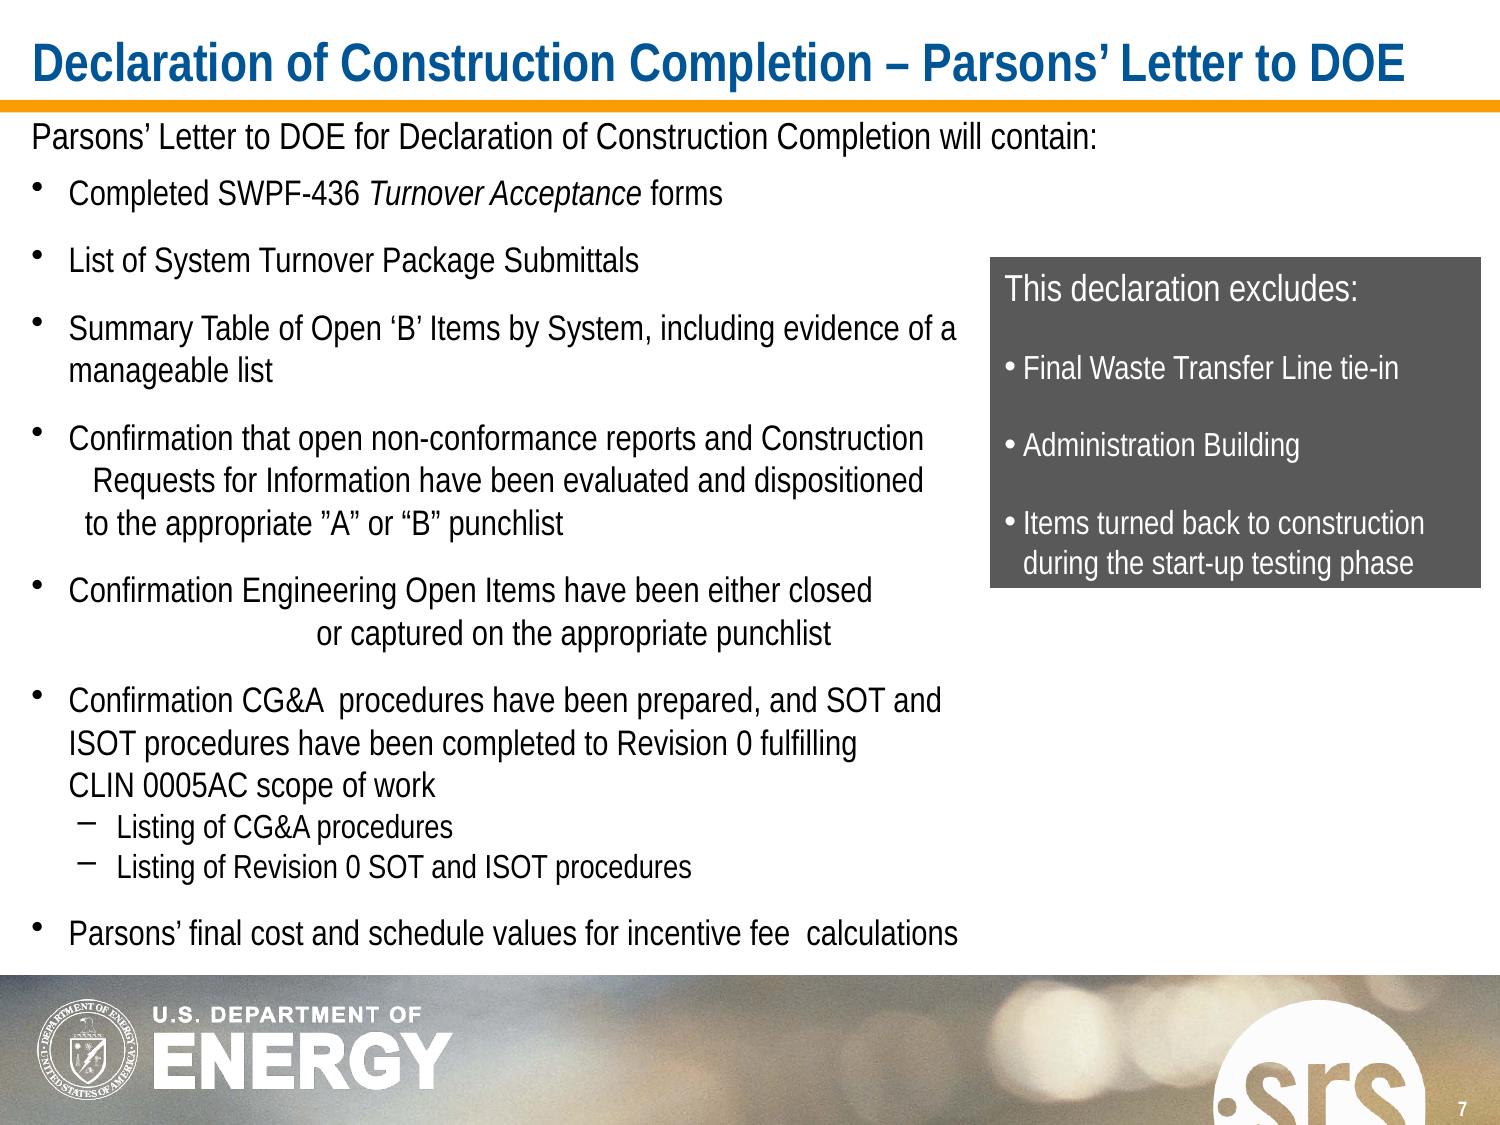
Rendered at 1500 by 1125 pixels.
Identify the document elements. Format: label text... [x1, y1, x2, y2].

list Parsons’ Letter to DOE for Declaration of Construction Completion will contain: Completed SWPF-436 Turnover Acceptance forms List of System Turnover Package Submittals Summary Table of Open ‘B’ Items by System, including evidence of a manageable list Confirmation that open non-conformance reports and Construction Requests for Information have been evaluated and dispositioned to the appropriate ”A” or “B” punchlist Confirmation Engineering Open Items have been either closed or captured on the appropriate punchlist Confirmation CG&A procedures have been prepared, and SOT and ISOT procedures have been completed to Revision 0 fulfilling CLIN 0005AC scope of work Listing of CG&A procedures Listing of Revision 0 SOT and ISOT procedures Parsons’ final cost and schedule values for incentive fee calculations [16, 105, 1128, 868]
text_box This declaration excludes: Final Waste Transfer Line tie-in Administration Building Items turned back to construction during the start-up testing phase [989, 256, 1482, 589]
title Declaration of Construction Completion – Parsons’ Letter to DOE [18, 20, 1456, 113]
picture [0, 975, 1500, 1125]
slide_number 7 [1425, 1087, 1500, 1125]
